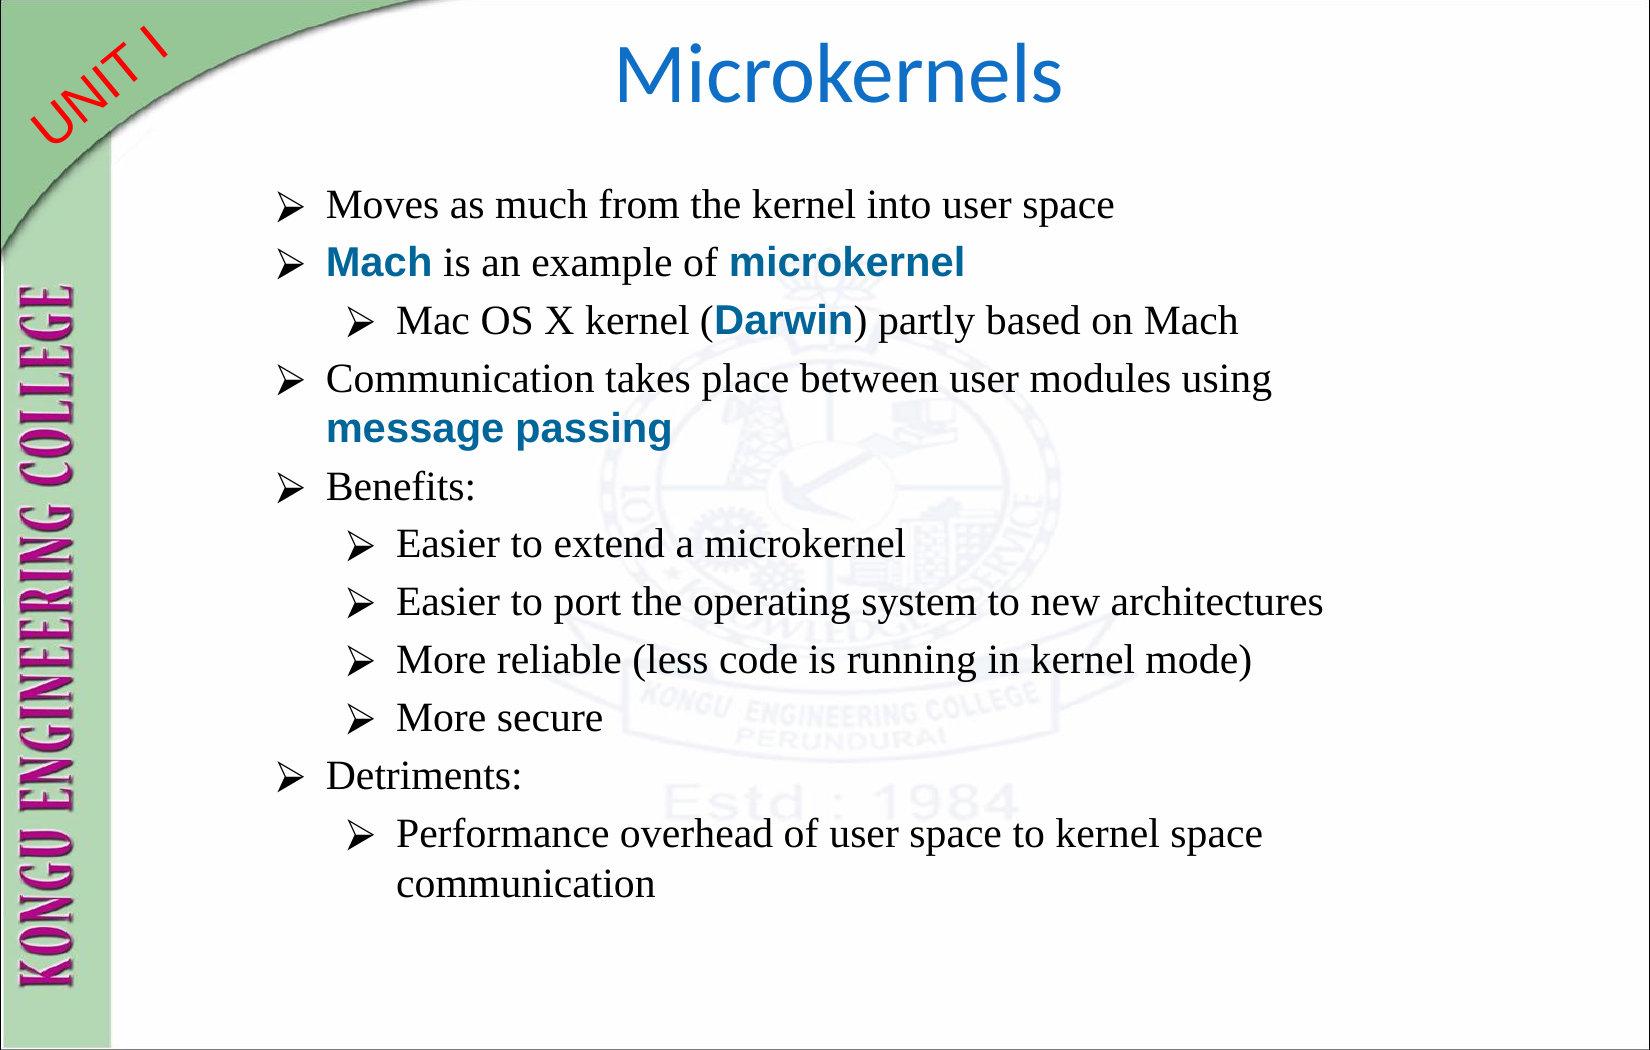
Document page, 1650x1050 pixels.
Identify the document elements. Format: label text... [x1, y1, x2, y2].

title Microkernels [240, 31, 1438, 121]
list Moves as much from the kernel into user space Mach is an example of microkernel Mac OS X kernel (Darwin) partly based on Mach Communication takes place between user modules using message passing Benefits: Easier to extend a microkernel Easier to port the operating system to new architectures More reliable (less code is running in kernel mode) More secure Detriments: Performance overhead of user space to kernel space communication [240, 169, 1348, 914]
picture [0, 0, 1650, 1050]
